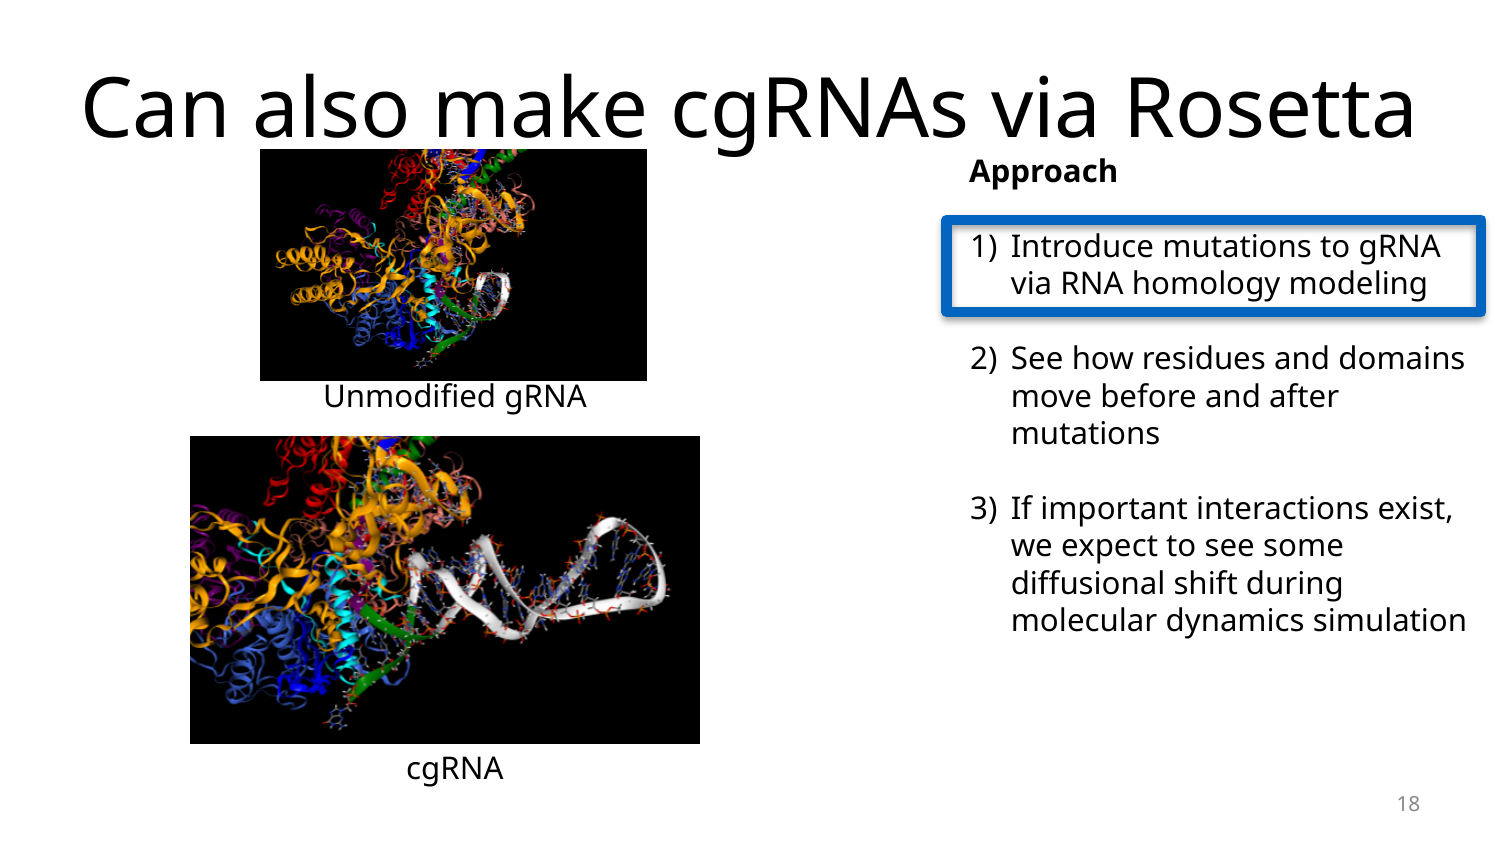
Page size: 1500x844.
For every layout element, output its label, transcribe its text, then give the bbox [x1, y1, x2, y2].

text_box cgRNA [395, 751, 515, 787]
text_box [946, 219, 1482, 312]
picture [260, 149, 647, 382]
picture [189, 436, 701, 744]
text_box Unmodified gRNA [119, 374, 791, 415]
text_box Approach Introduce mutations to gRNA via RNA homology modeling See how residues and domains move before and after mutations If important interactions exist, we expect to see some diffusional shift during molecular dynamics simulation [963, 174, 1478, 218]
slide_number ‹#› [1388, 790, 1425, 819]
text_box Approach Introduce mutations to gRNA via RNA homology modeling See how residues and domains move before and after mutations If important interactions exist, we expect to see some diffusional shift during molecular dynamics simulation [963, 321, 1478, 615]
title Can also make cgRNAs via Rosetta [74, 33, 1426, 175]
